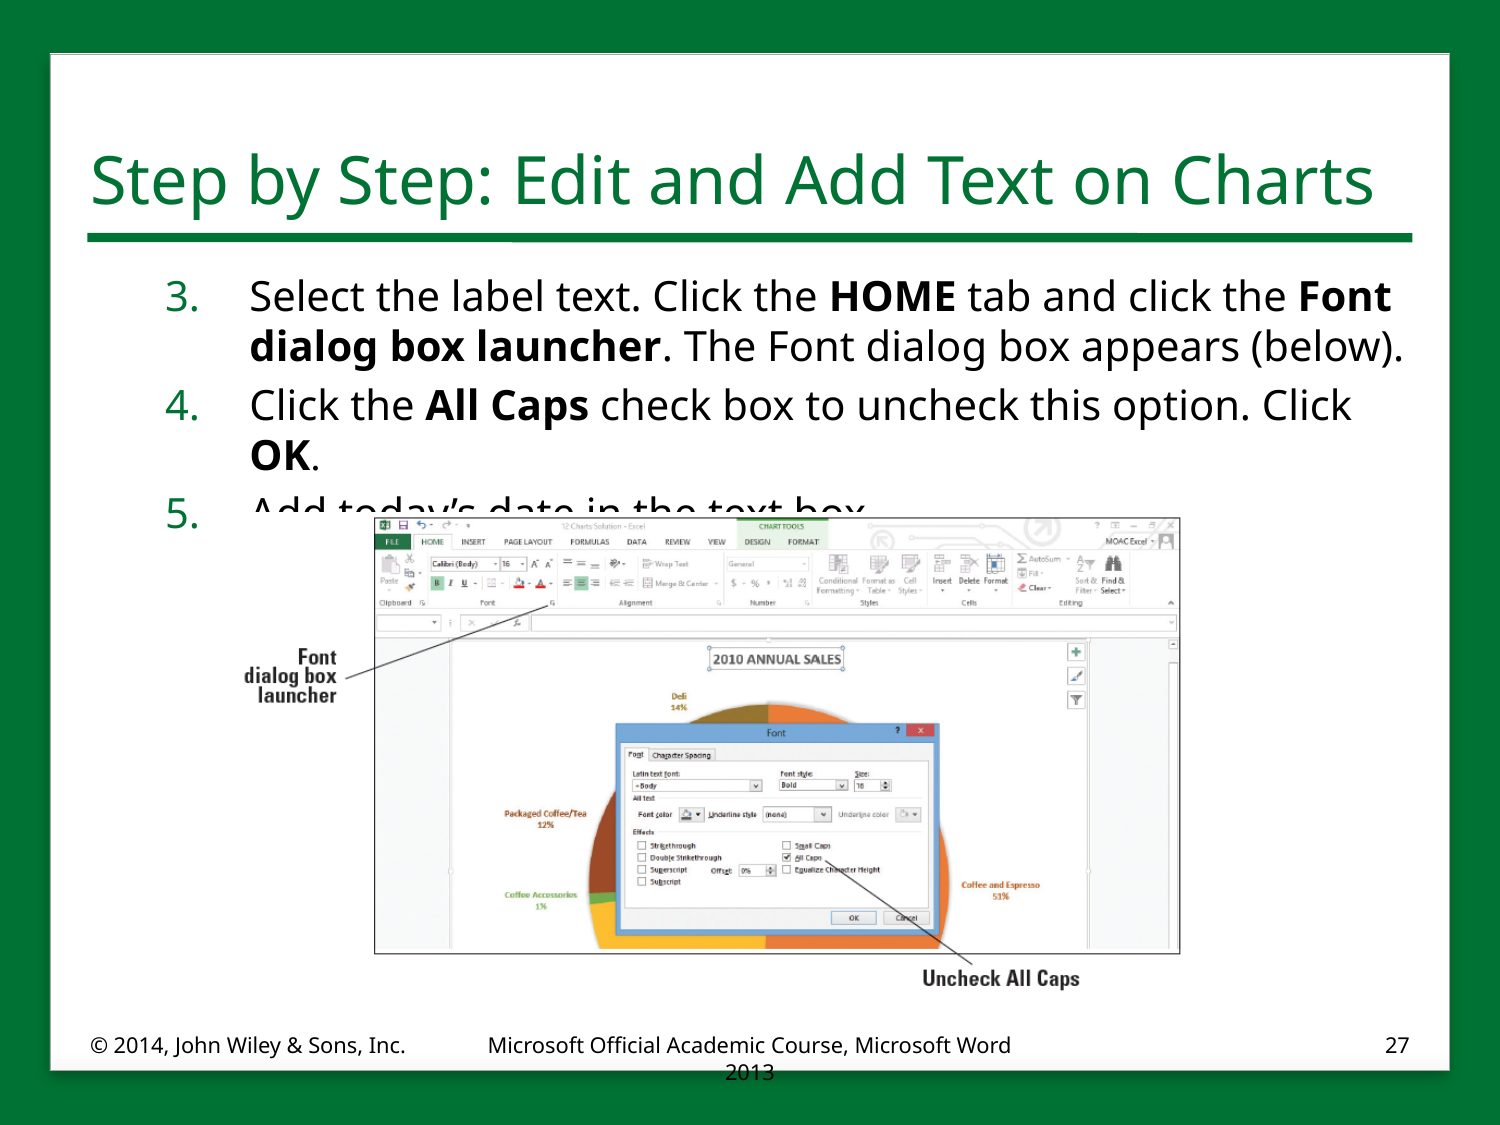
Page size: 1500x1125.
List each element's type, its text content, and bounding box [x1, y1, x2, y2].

picture [237, 512, 1188, 998]
footer Microsoft Official Academic Course, Microsoft Word 2013 [449, 1024, 1051, 1103]
list Select the label text. Click the HOME tab and click the Font dialog box launcher. The Font dialog box appears (below). Click the All Caps check box to uncheck this option. Click OK. Add today’s date in the text box. [75, 262, 1425, 1063]
slide_number © 2014, John Wiley & Sons, Inc. [74, 1024, 426, 1103]
slide_number 27 [1074, 1024, 1426, 1103]
title Step by Step: Edit and Add Text on Charts [74, 74, 1426, 226]
